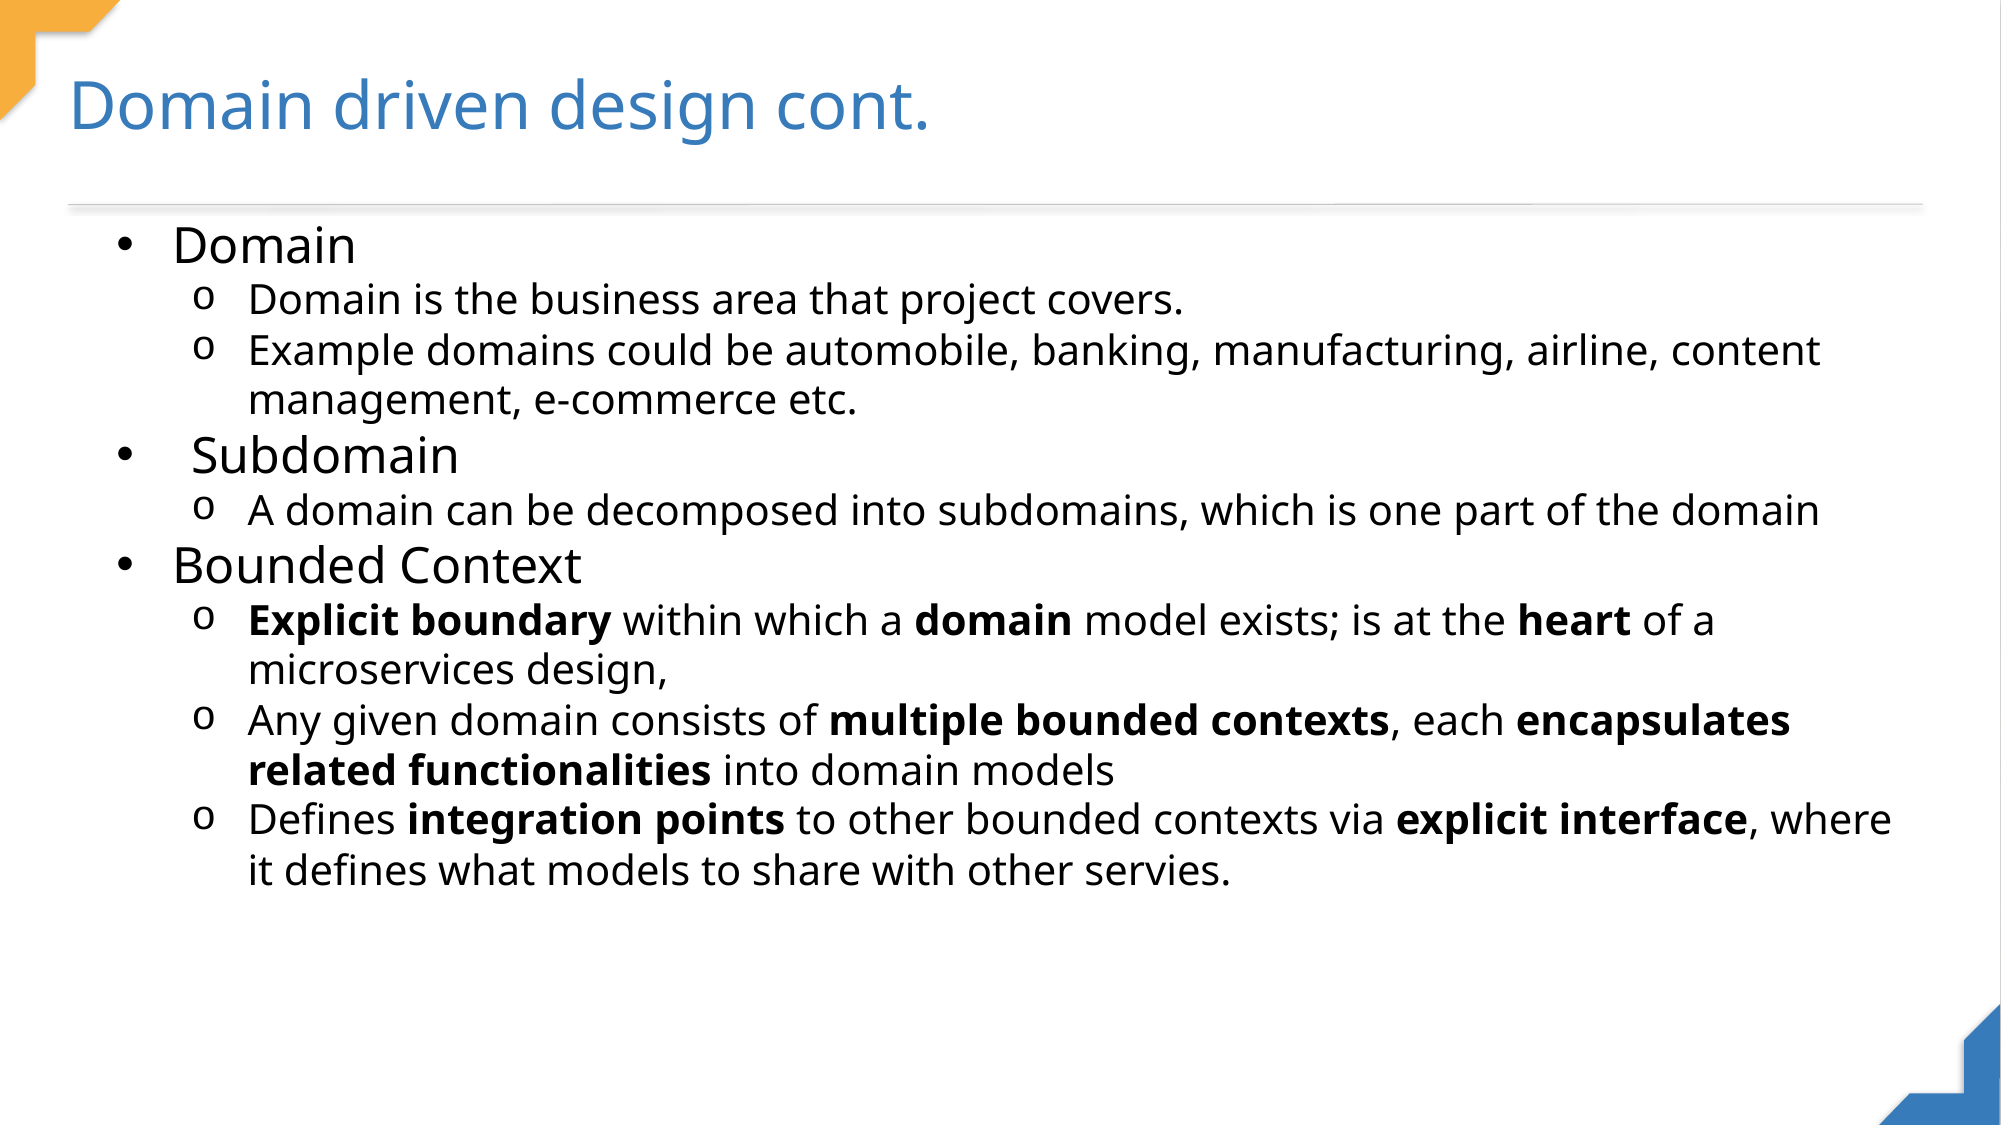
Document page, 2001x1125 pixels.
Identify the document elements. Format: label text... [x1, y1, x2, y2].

text_box Domain Domain is the business area that project covers. Example domains could be automobile, banking, manufacturing, airline, content management, e-commerce etc. Subdomain A domain can be decomposed into subdomains, which is one part of the domain Bounded Context Explicit boundary within which a domain model exists; is at the heart of a microservices design, Any given domain consists of multiple bounded contexts, each encapsulates related functionalities into domain models Defines integration points to other bounded contexts via explicit interface, where it defines what models to share with other servies. [101, 205, 1935, 1125]
list Domain driven design cont. [53, 49, 1947, 178]
